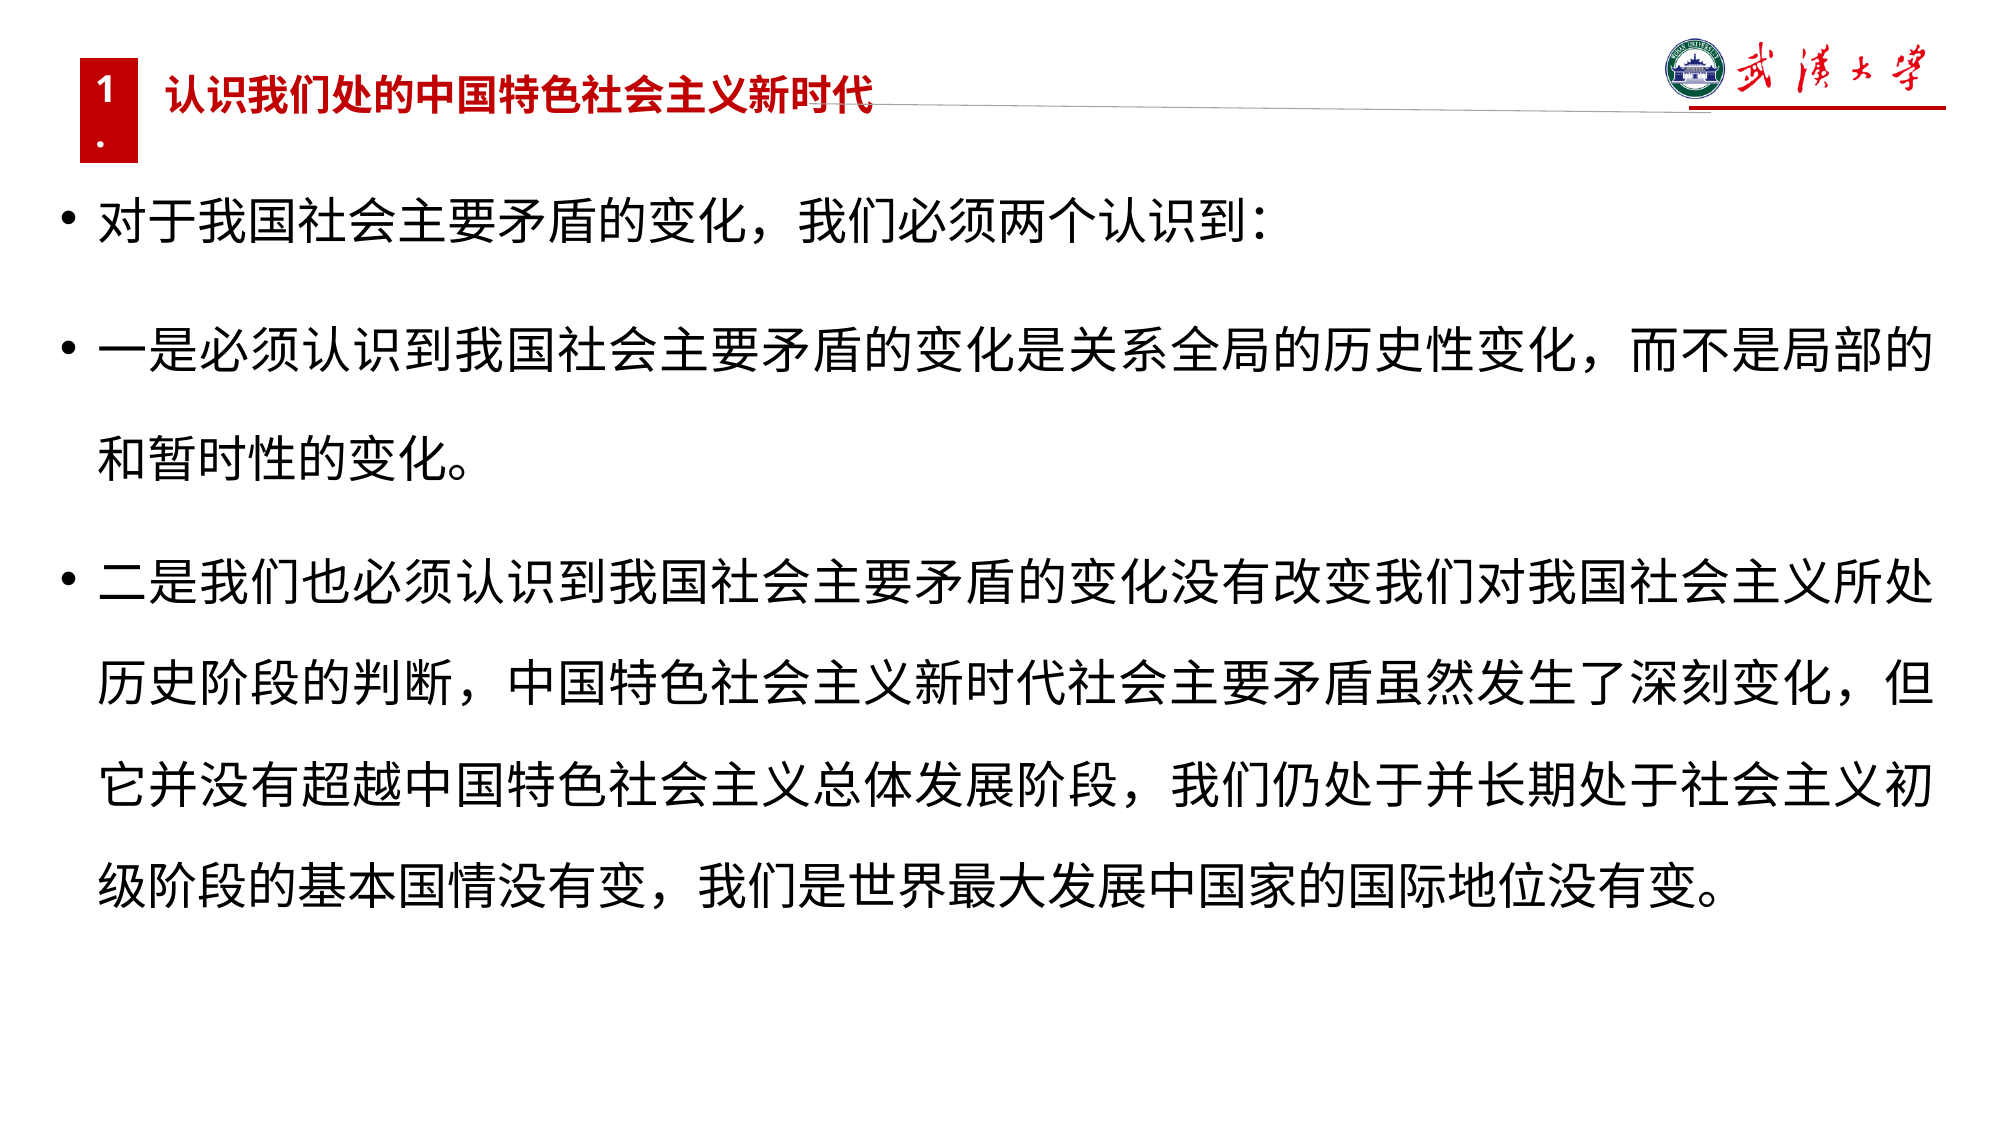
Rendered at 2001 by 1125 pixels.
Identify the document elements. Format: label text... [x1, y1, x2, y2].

picture [1665, 38, 1925, 99]
list 对于我国社会主要矛盾的变化，我们必须两个认识到： 一是必须认识到我国社会主要矛盾的变化是关系全局的历史性变化，而不是局部的和暂时性的变化。 二是我们也必须认识到我国社会主要矛盾的变化没有改变我们对我国社会主义所处历史阶段的判断，中国特色社会主义新时代社会主要矛盾虽然发生了深刻变化，但它并没有超越中国特色社会主义总体发展阶段，我们仍处于并长期处于社会主义初级阶段的基本国情没有变，我们是世界最大发展中国家的国际地位没有变。 [44, 137, 1950, 984]
text_box 认识我们处的中国特色社会主义新时代 [149, 61, 890, 126]
text_box 1. [80, 58, 138, 163]
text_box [808, 103, 1711, 113]
